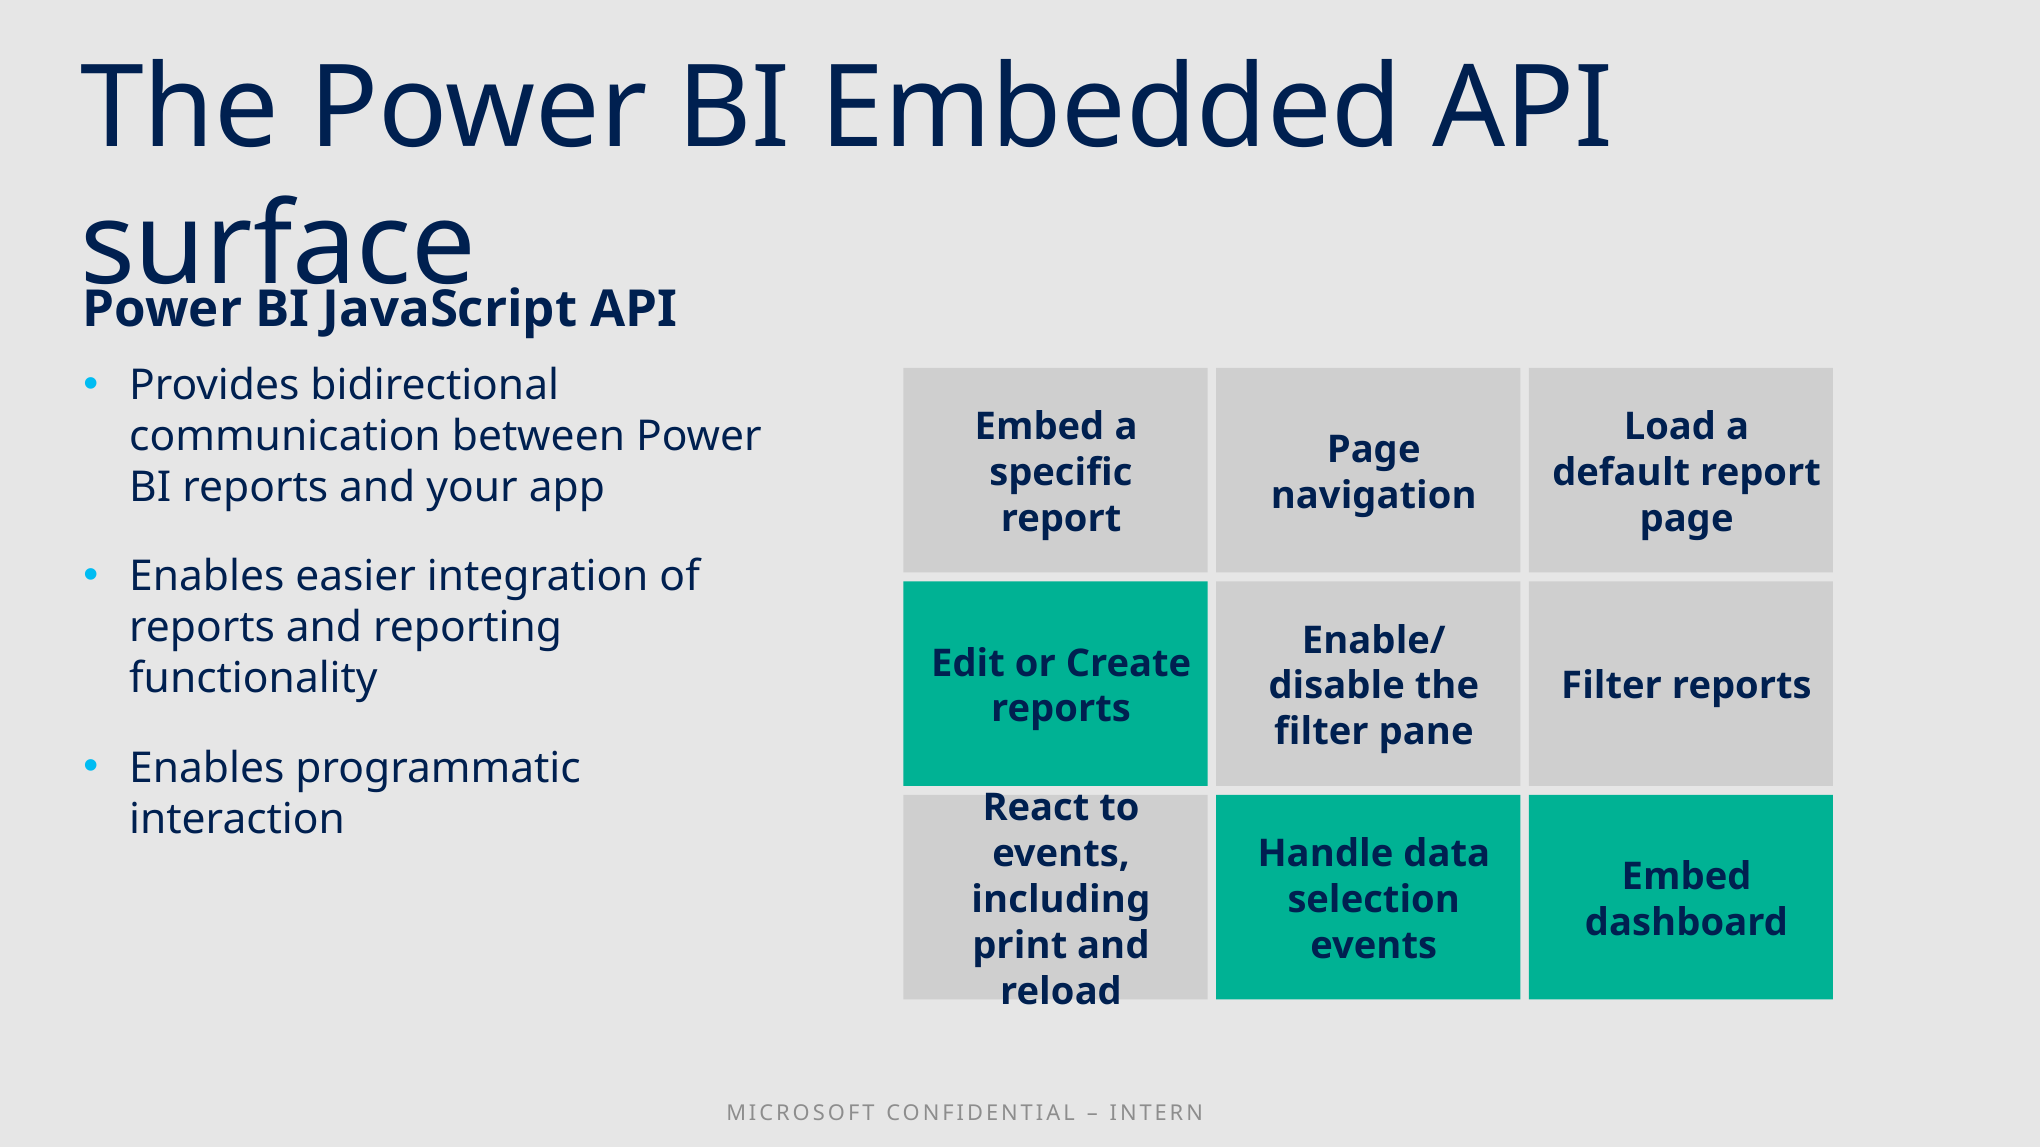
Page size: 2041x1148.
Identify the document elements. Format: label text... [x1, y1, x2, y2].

text_box Enable/disable the filter pane [1215, 581, 1521, 787]
text_box Handle data selection events [1215, 794, 1521, 1000]
text_box React to events, including print and reload [903, 794, 1208, 1000]
text_box Edit or Create reports [903, 581, 1208, 787]
text_box Page navigation [1215, 367, 1521, 573]
text_box Provides bidirectional communication between Power BI reports and your app Enables easier integration of reports and reporting functionality Enables programmatic interaction [68, 349, 778, 771]
text_box Embed dashboard [1528, 794, 1834, 1000]
text_box The Power BI Embedded API surface [3, 0, 2041, 213]
text_box Power BI JavaScript API [67, 262, 778, 349]
text_box Embed a specific report [903, 367, 1208, 573]
text_box Filter reports [1528, 581, 1834, 787]
text_box Load a default report page [1528, 367, 1834, 573]
